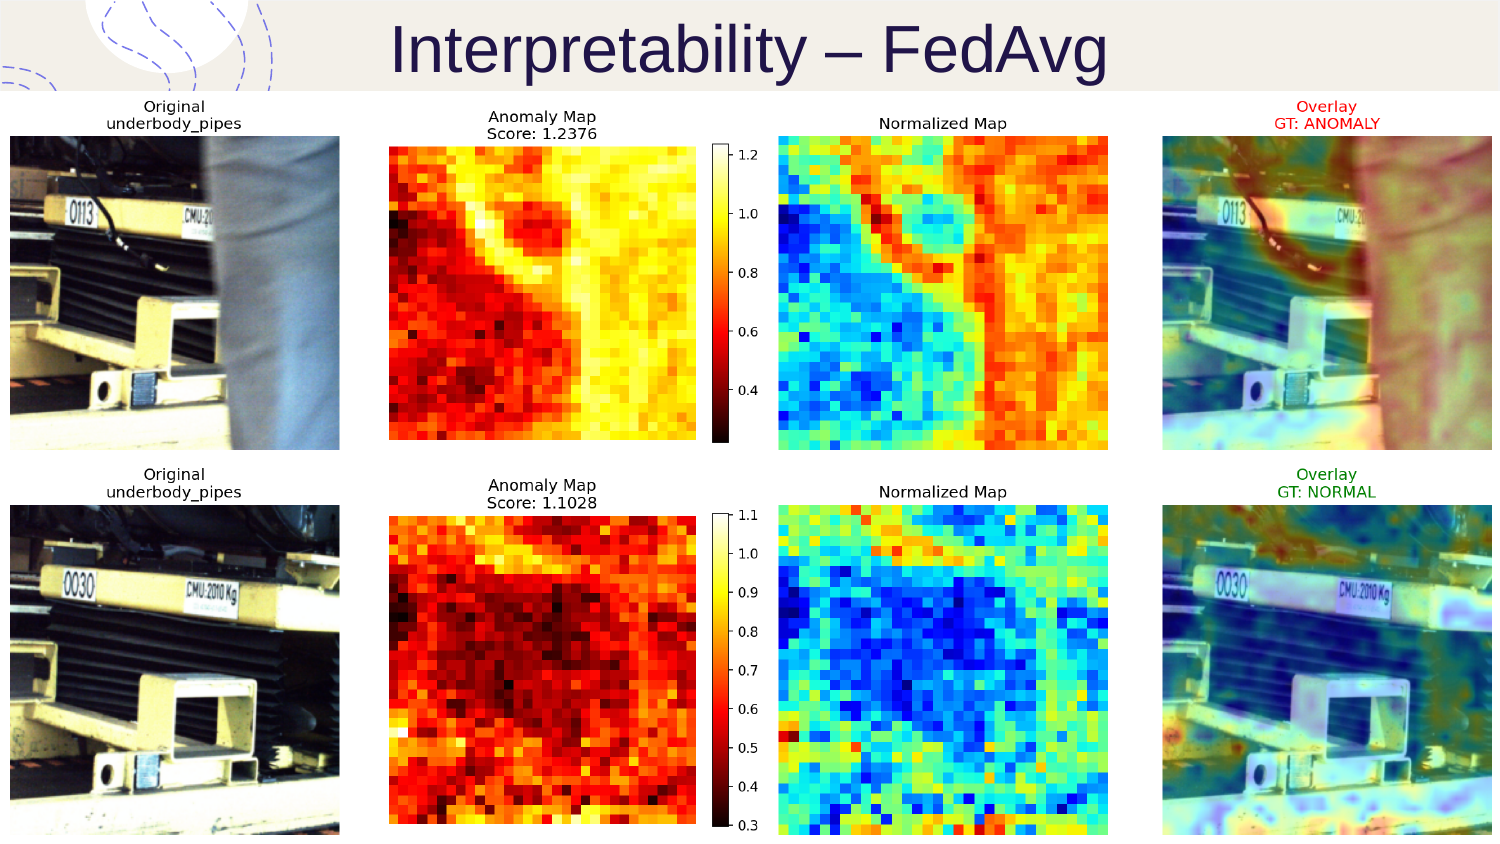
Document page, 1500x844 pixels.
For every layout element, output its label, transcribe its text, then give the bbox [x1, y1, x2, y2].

title Interpretability – FedAvg [103, 0, 1397, 89]
picture [0, 91, 1500, 844]
